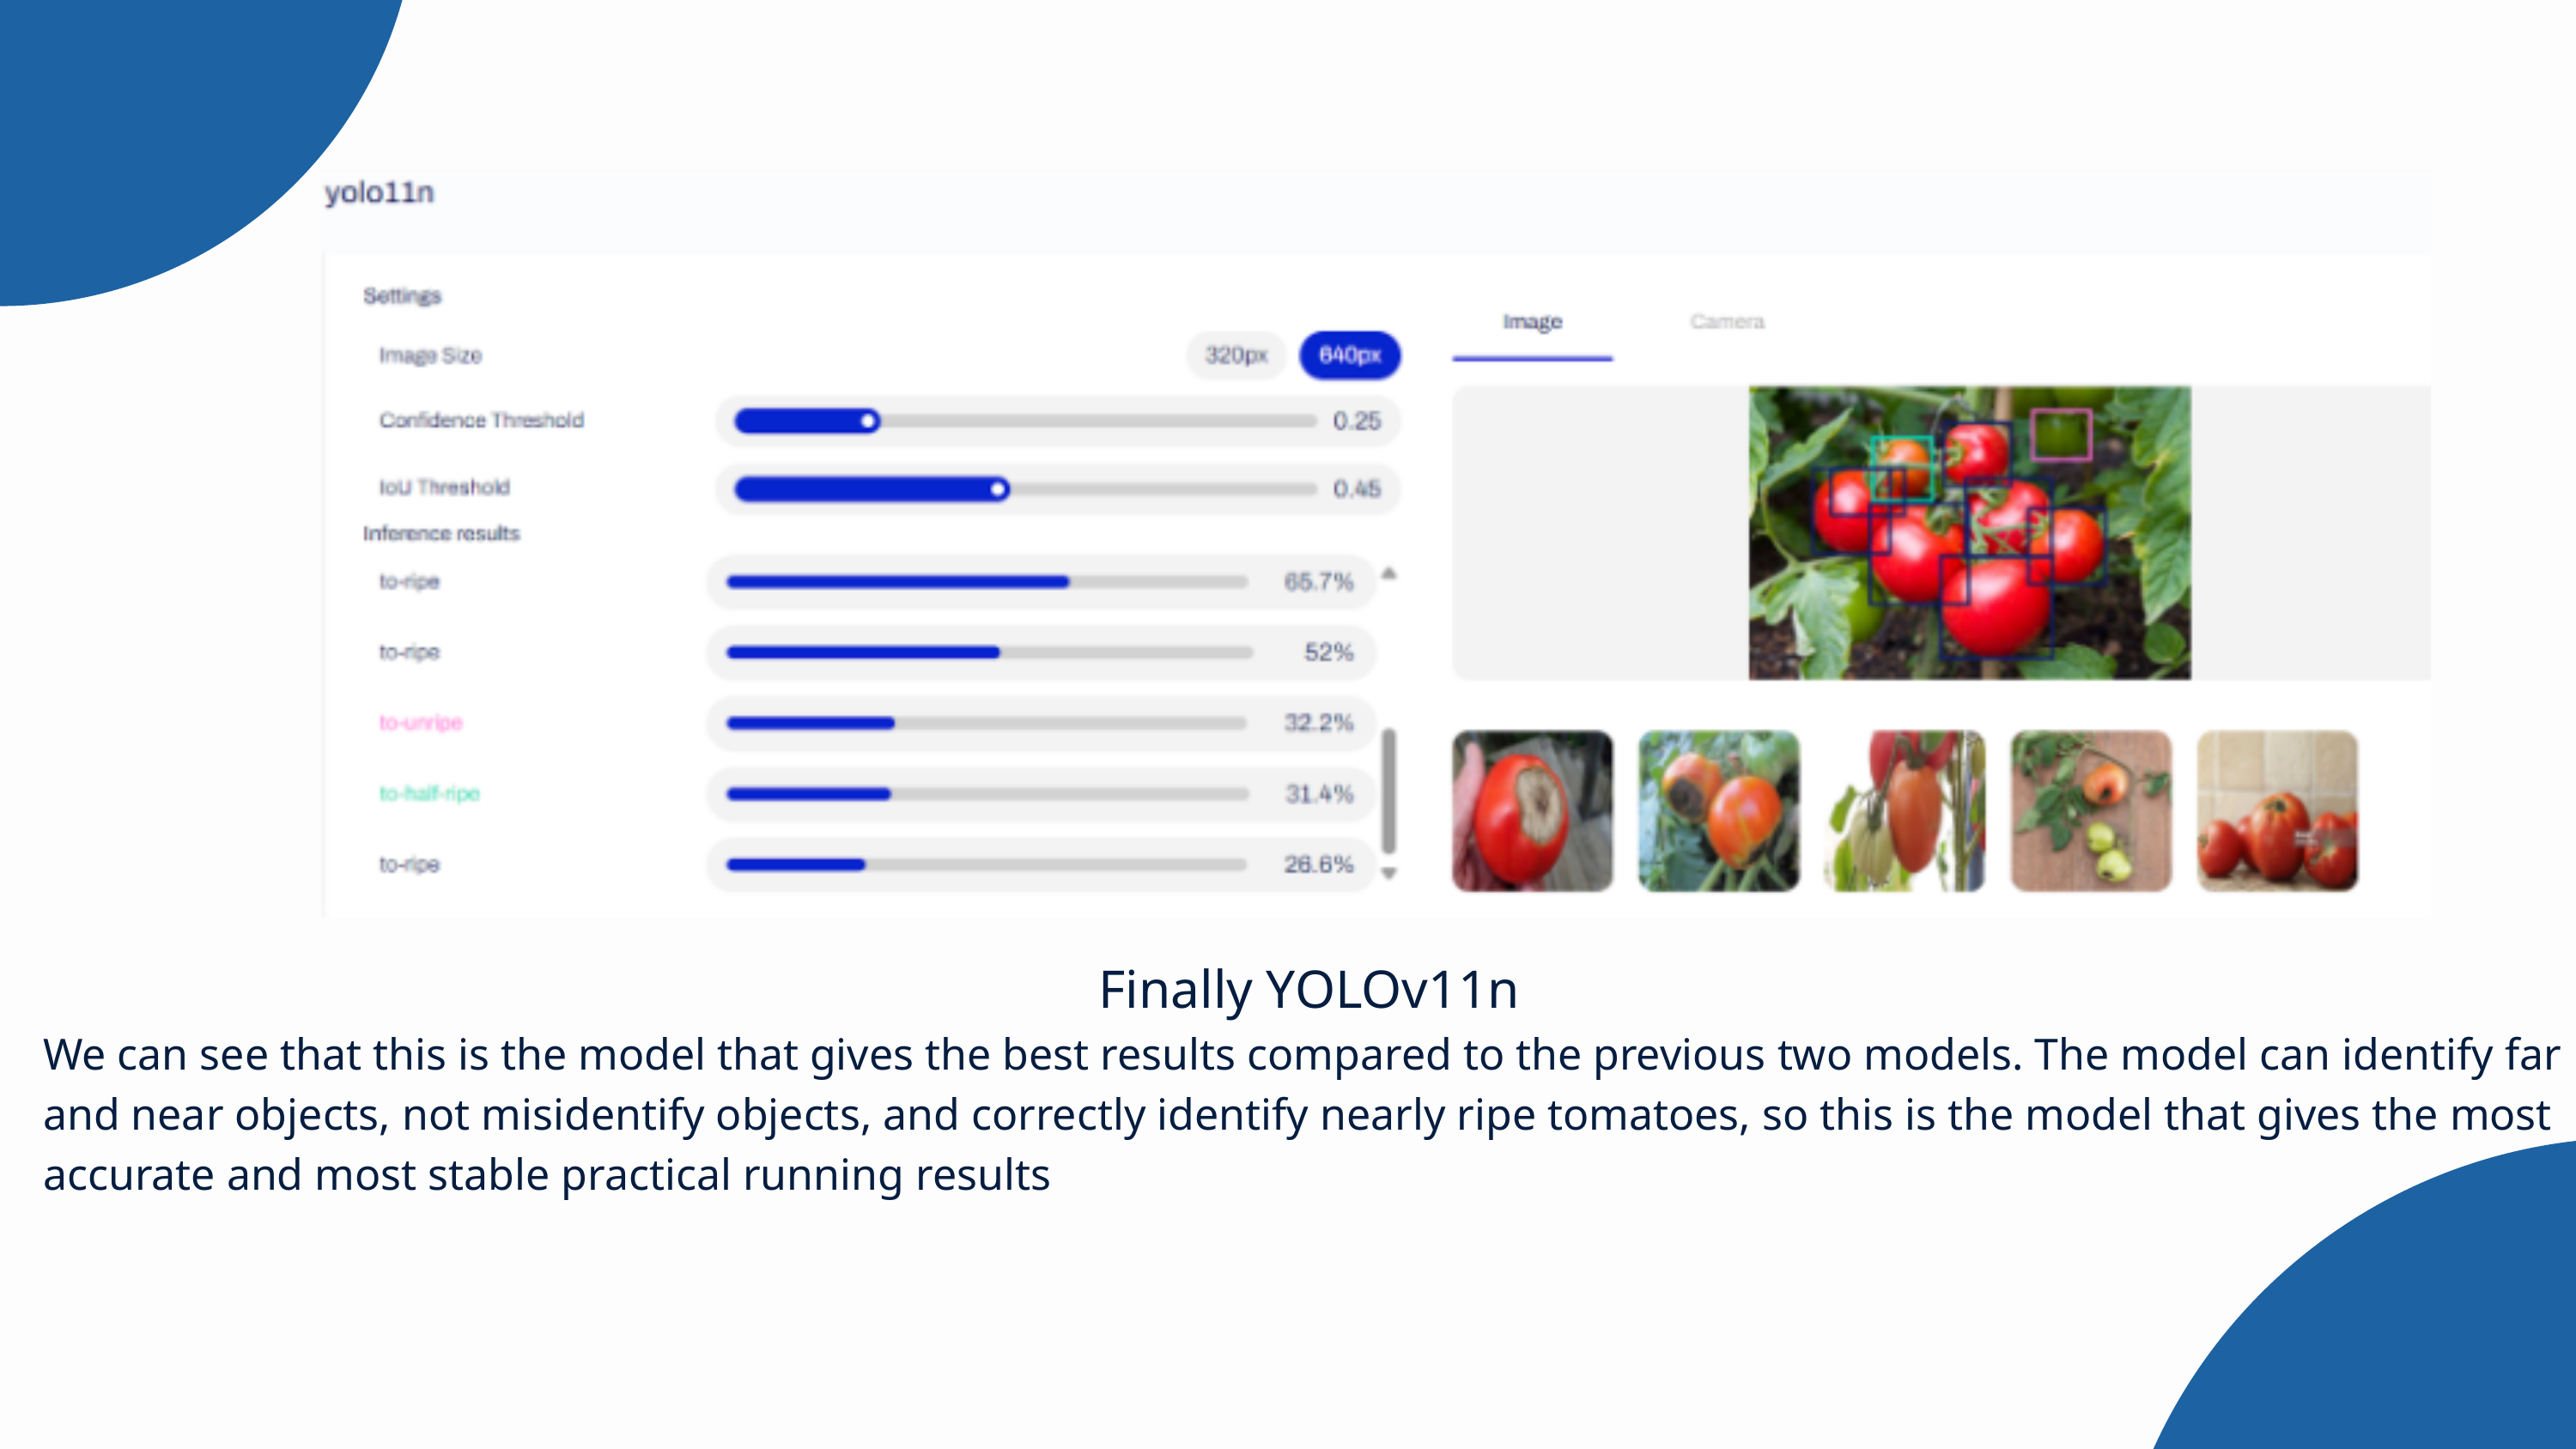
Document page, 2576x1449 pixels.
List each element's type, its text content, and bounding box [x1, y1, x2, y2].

text_box [321, 170, 2432, 918]
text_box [0, 0, 418, 306]
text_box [2105, 1137, 2576, 1449]
text_box Finally YOLOv11n We can see that this is the model that gives the best results compared to the previous two models. The model can identify far and near objects, not misidentify objects, and correctly identify nearly ripe tomatoes, so this is the model that gives the most accurate and most stable practical running results [43, 945, 2576, 1199]
